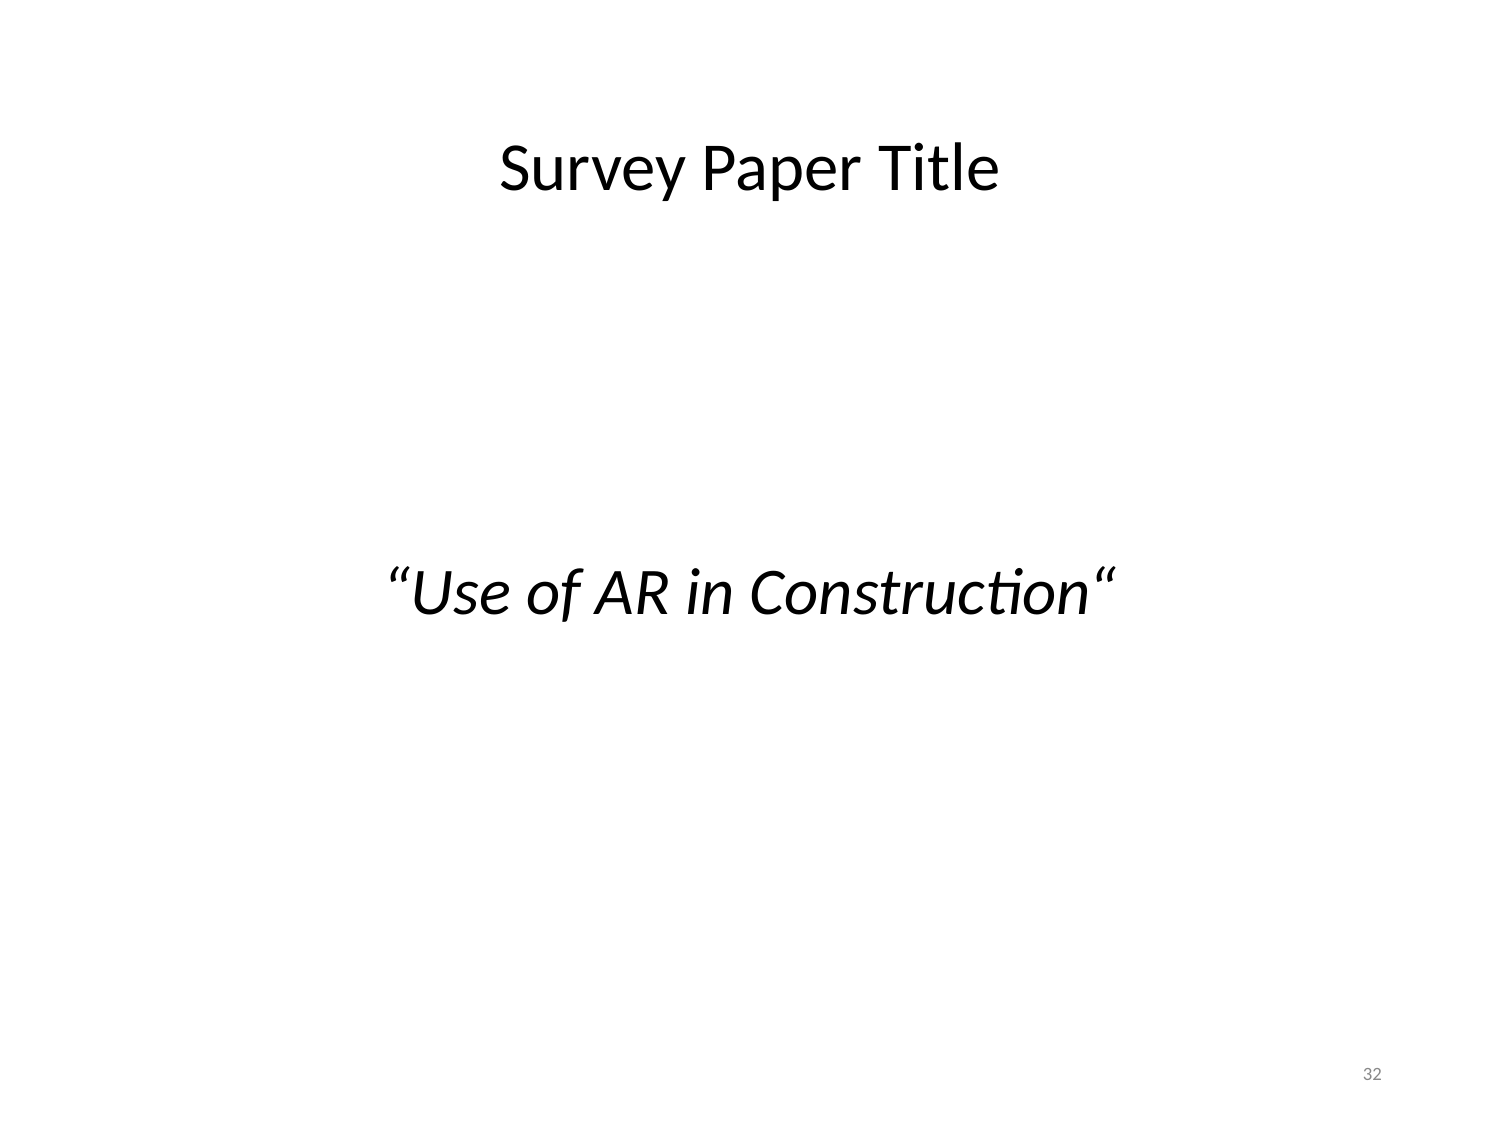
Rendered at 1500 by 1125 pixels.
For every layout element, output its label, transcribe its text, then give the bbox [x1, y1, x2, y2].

slide_number 32 [1059, 1042, 1397, 1103]
list “Use of AR in Construction“ [103, 236, 1397, 950]
title Survey Paper Title [103, 59, 1397, 236]
